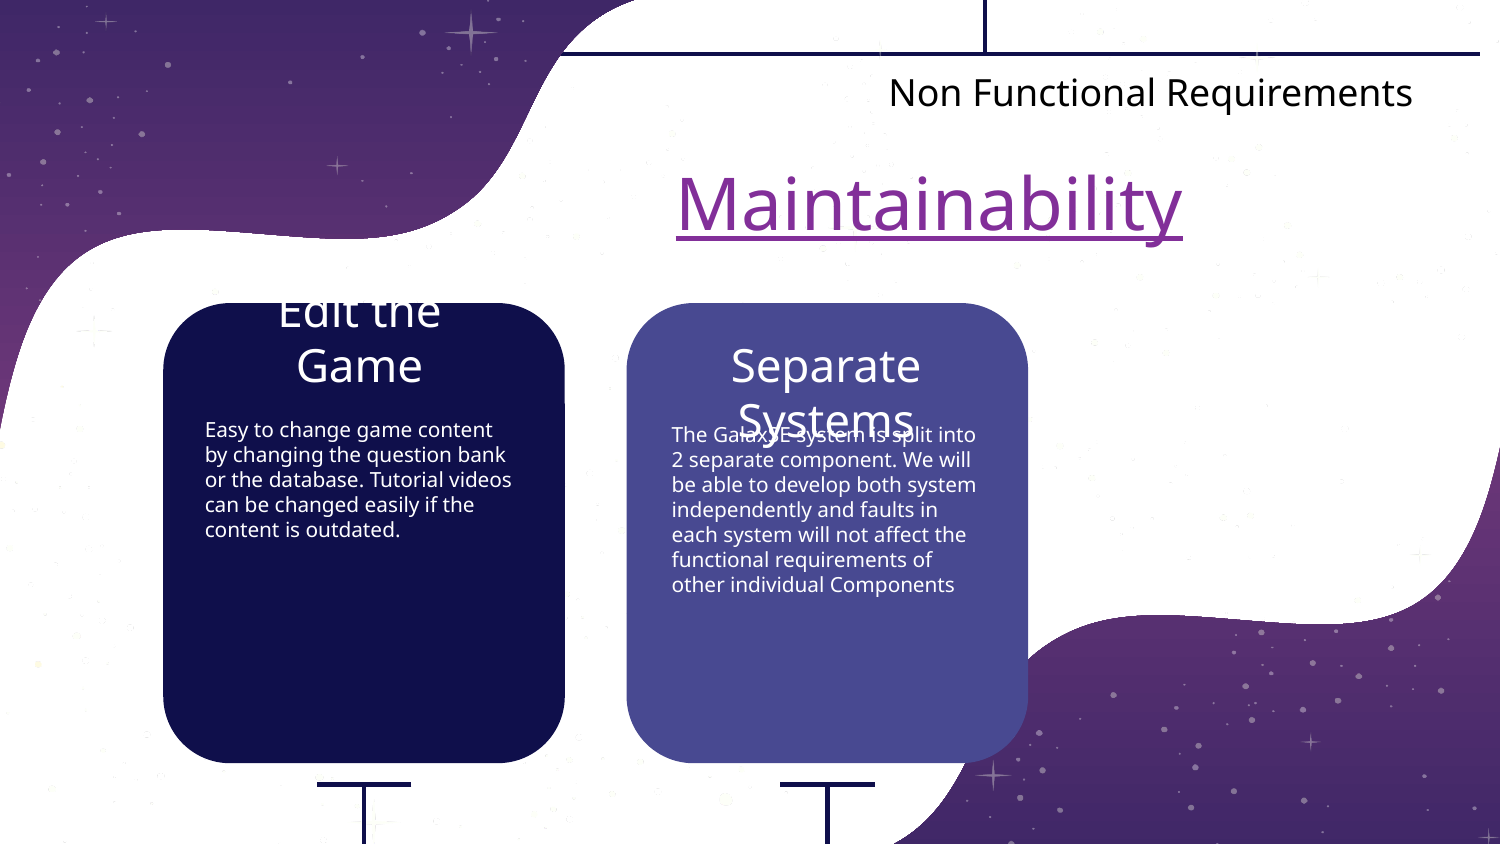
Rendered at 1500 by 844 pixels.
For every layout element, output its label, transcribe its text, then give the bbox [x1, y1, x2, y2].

title Non Functional Requirements [541, 54, 1429, 135]
title Maintainability [485, 142, 1374, 223]
subtitle Easy to change game content by changing the question bank or the database. Tutorial videos can be changed easily if the content is outdated. [189, 401, 530, 578]
subtitle The GalaxSE system is split into 2 separate component. We will be able to develop both system independently and faults in each system will not affect the functional requirements of other individual Components [656, 432, 996, 738]
picture [0, 0, 1500, 844]
title Separate Systems [626, 321, 1026, 432]
title Edit the Game [204, 341, 515, 407]
